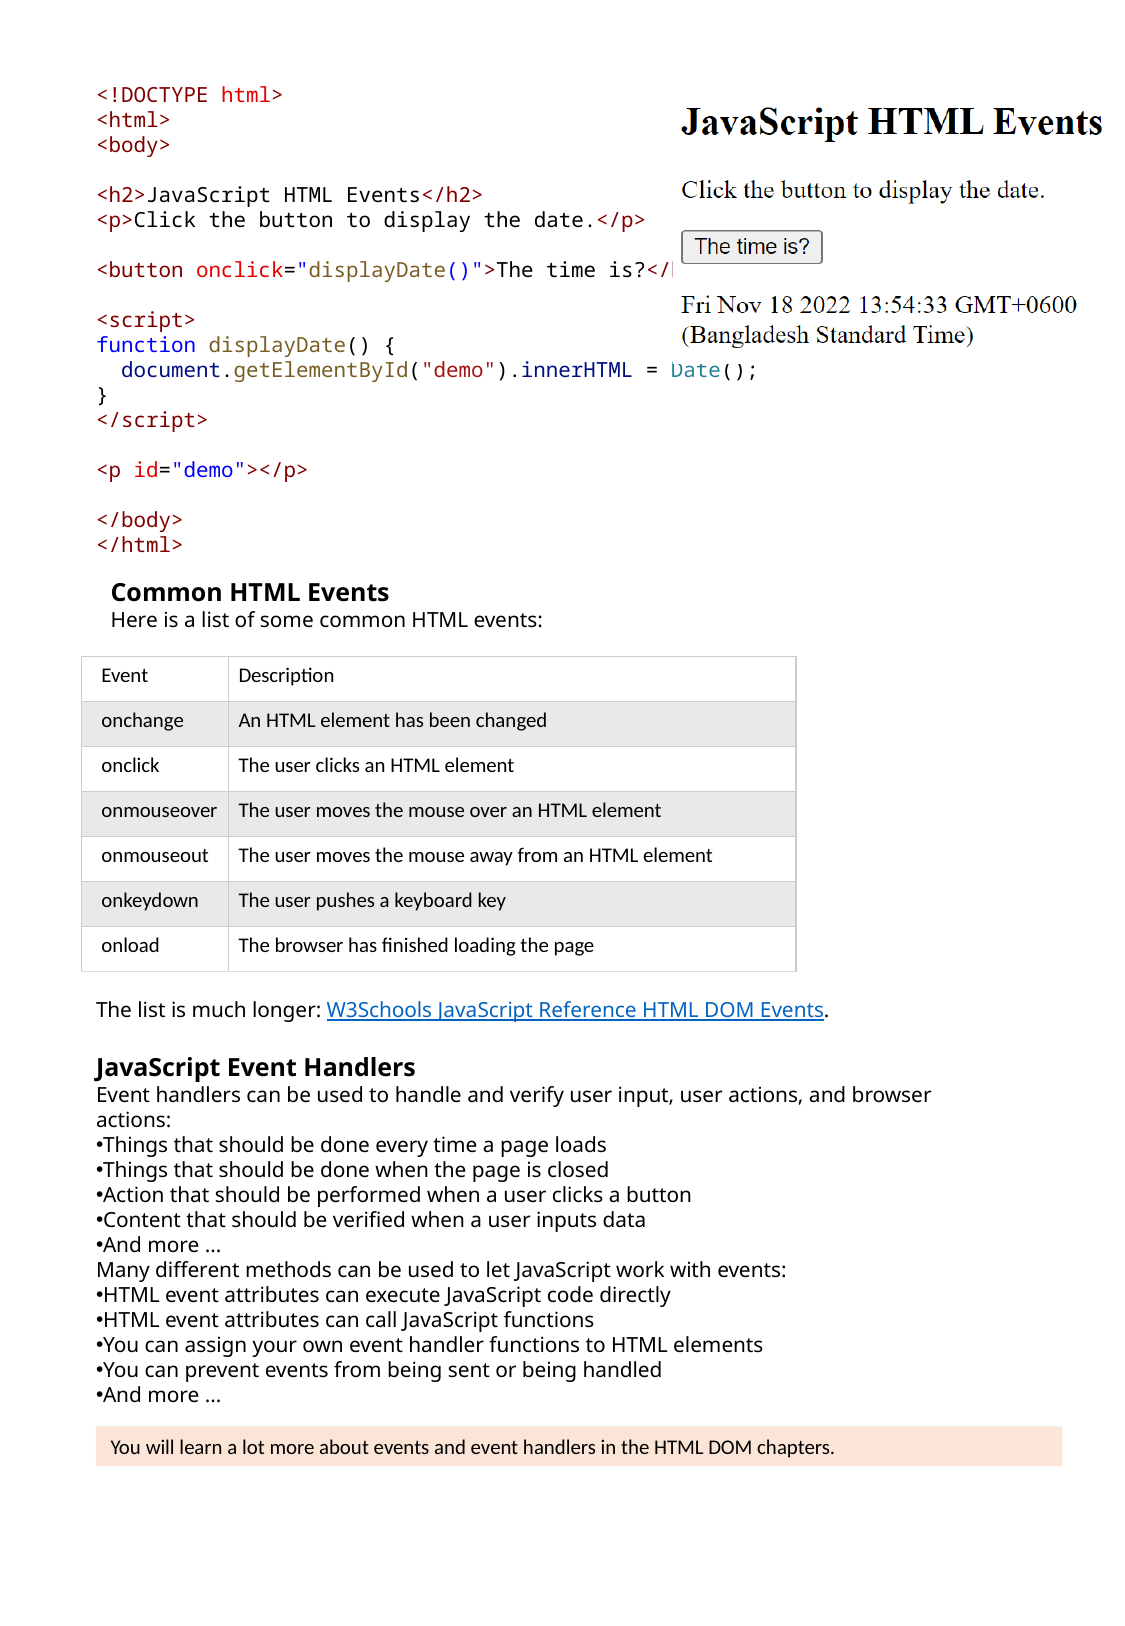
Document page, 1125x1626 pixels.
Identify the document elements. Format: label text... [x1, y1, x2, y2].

text_box You will learn a lot more about events and event handlers in the HTML DOM chapters. [95, 1426, 1063, 1467]
table_cell The user moves the mouse over an HTML element [229, 792, 795, 836]
text_box Common HTML Events Here is a list of some common HTML events: [95, 569, 1063, 639]
table_cell onload [82, 927, 228, 971]
table_cell The user moves the mouse away from an HTML element [229, 837, 795, 881]
table_cell onchange [82, 702, 228, 746]
text_box The list is much longer: W3Schools JavaScript Reference HTML DOM Events. [81, 989, 1011, 1044]
text_box <!DOCTYPE html> <html> <body> <h2>JavaScript HTML Events</h2> <p>Click the button to display the date.</p> <button onclick="displayDate()">The time is?</button> <script> function displayDate() { document.getElementById("demo").innerHTML = Date(); } </script> <p id="demo"></p> </body> </html> [81, 74, 1063, 564]
table_cell The user pushes a keyboard key [229, 882, 795, 926]
table_cell onclick [82, 747, 228, 791]
table_cell An HTML element has been changed [229, 702, 795, 746]
text_box JavaScript Event Handlers Event handlers can be used to handle and verify user input, user actions, and browser actions: Things that should be done every time a page loads Things that should be done when the page is closed Action that should be performed when a user clicks a button Content that should be verified when a user inputs data And more ... Many different methods can be used to let JavaScript work with events: HTML event attributes can execute JavaScript code directly HTML event attributes can call JavaScript functions You can assign your own event handler functions to HTML elements You can prevent events from being sent or being handled And more ... [81, 1044, 1011, 1414]
table_cell The browser has finished loading the page [229, 927, 795, 971]
table_cell onkeydown [82, 882, 228, 926]
table_cell The user clicks an HTML element [229, 747, 795, 791]
picture [673, 96, 1125, 364]
table_cell onmouseover [82, 792, 228, 836]
table_header Description [229, 657, 795, 701]
table_header Event [82, 657, 228, 701]
table_cell onmouseout [82, 837, 228, 881]
